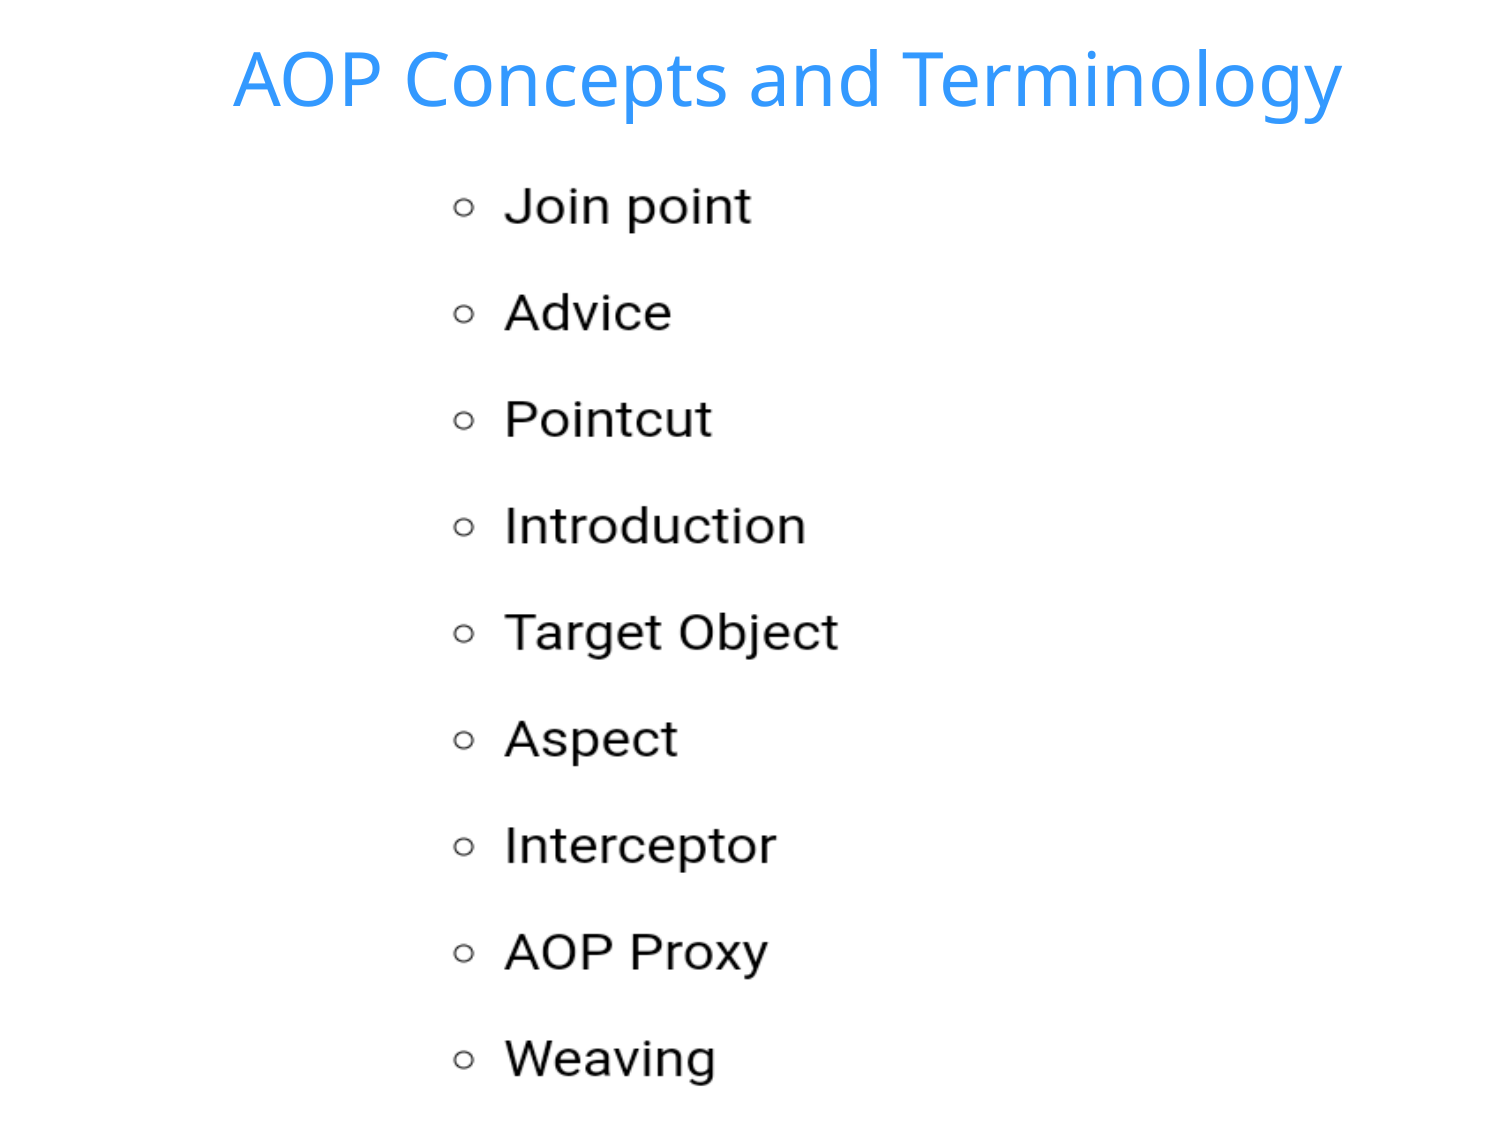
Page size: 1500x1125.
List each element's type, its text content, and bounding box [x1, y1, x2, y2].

picture [359, 140, 1140, 1125]
title AOP Concepts and Terminology [141, 0, 1436, 192]
